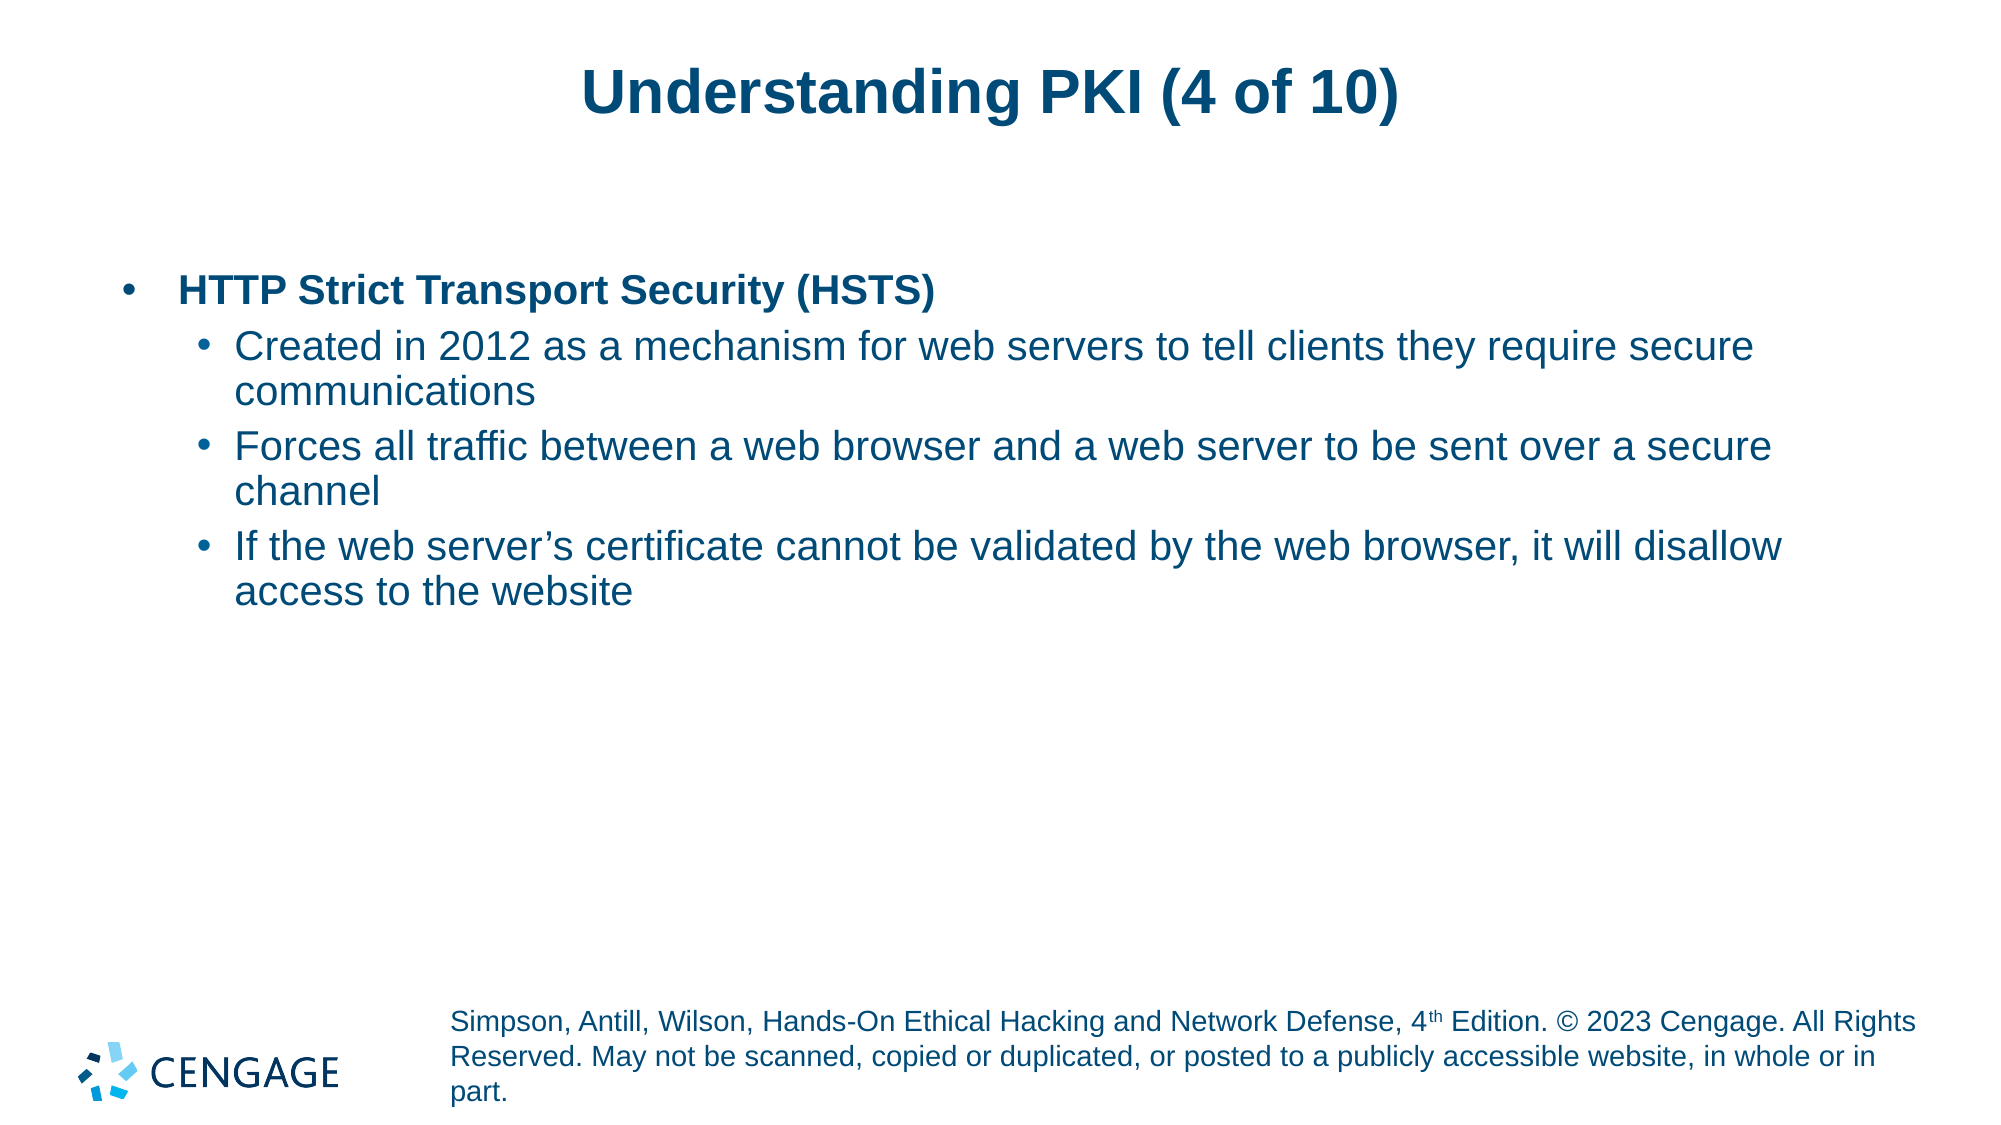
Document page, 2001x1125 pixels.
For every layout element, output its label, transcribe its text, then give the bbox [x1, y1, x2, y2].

title Understanding PKI (4 of 10) [137, 59, 1863, 171]
list HTTP Strict Transport Security (HSTS) Created in 2012 as a mechanism for web servers to tell clients they require secure communications Forces all traffic between a web browser and a web server to be sent over a secure channel If the web server’s certificate cannot be validated by the web browser, it will disallow access to the website [121, 268, 1880, 990]
picture [78, 1042, 338, 1101]
